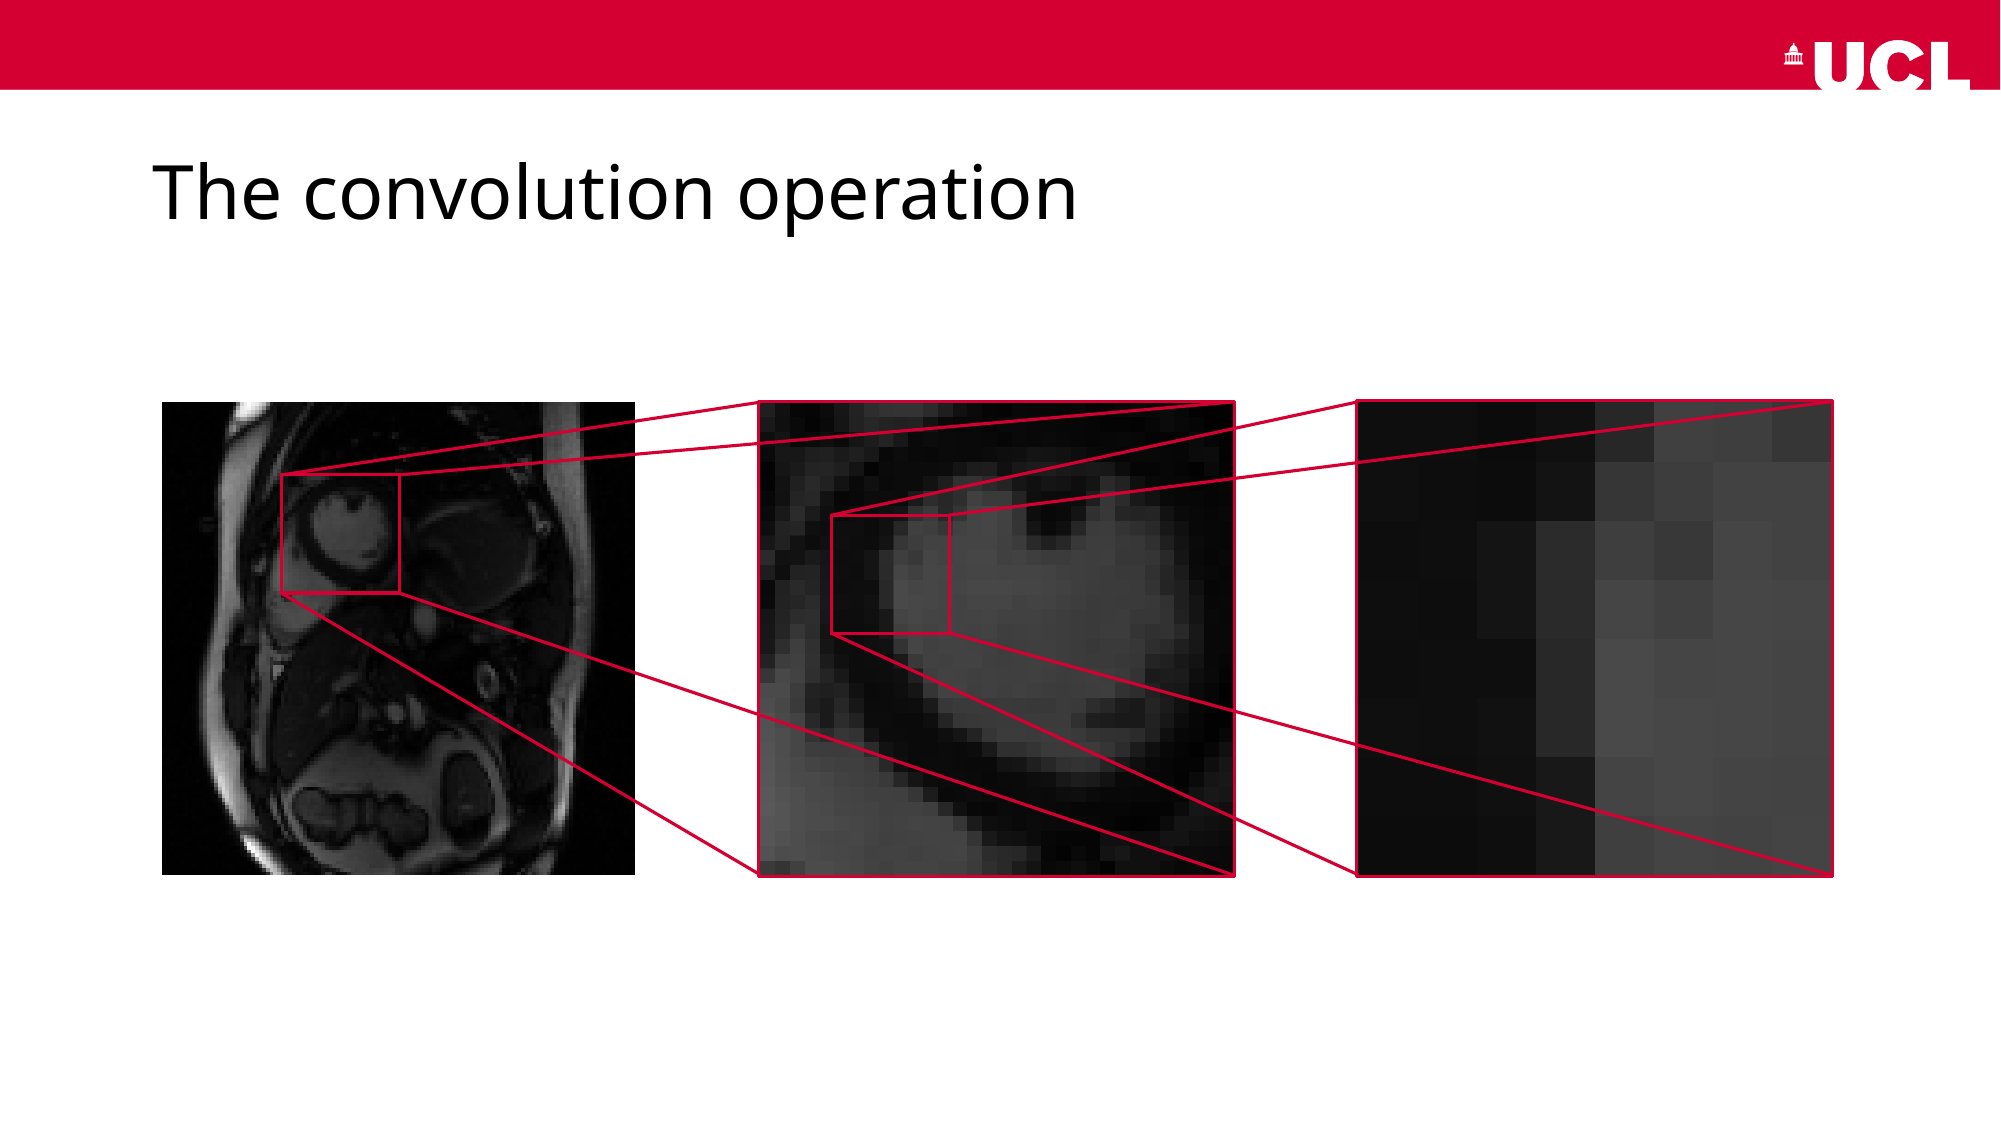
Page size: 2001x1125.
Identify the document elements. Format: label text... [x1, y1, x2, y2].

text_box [949, 401, 1831, 516]
picture [0, 0, 2001, 90]
picture [162, 402, 635, 875]
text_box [281, 593, 398, 875]
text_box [831, 633, 949, 875]
title The convolution operation [137, 118, 1863, 271]
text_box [281, 402, 761, 476]
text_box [831, 401, 949, 516]
picture [760, 475, 1233, 592]
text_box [949, 632, 1831, 875]
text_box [398, 401, 831, 475]
picture [1358, 516, 1831, 632]
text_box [398, 592, 1233, 875]
